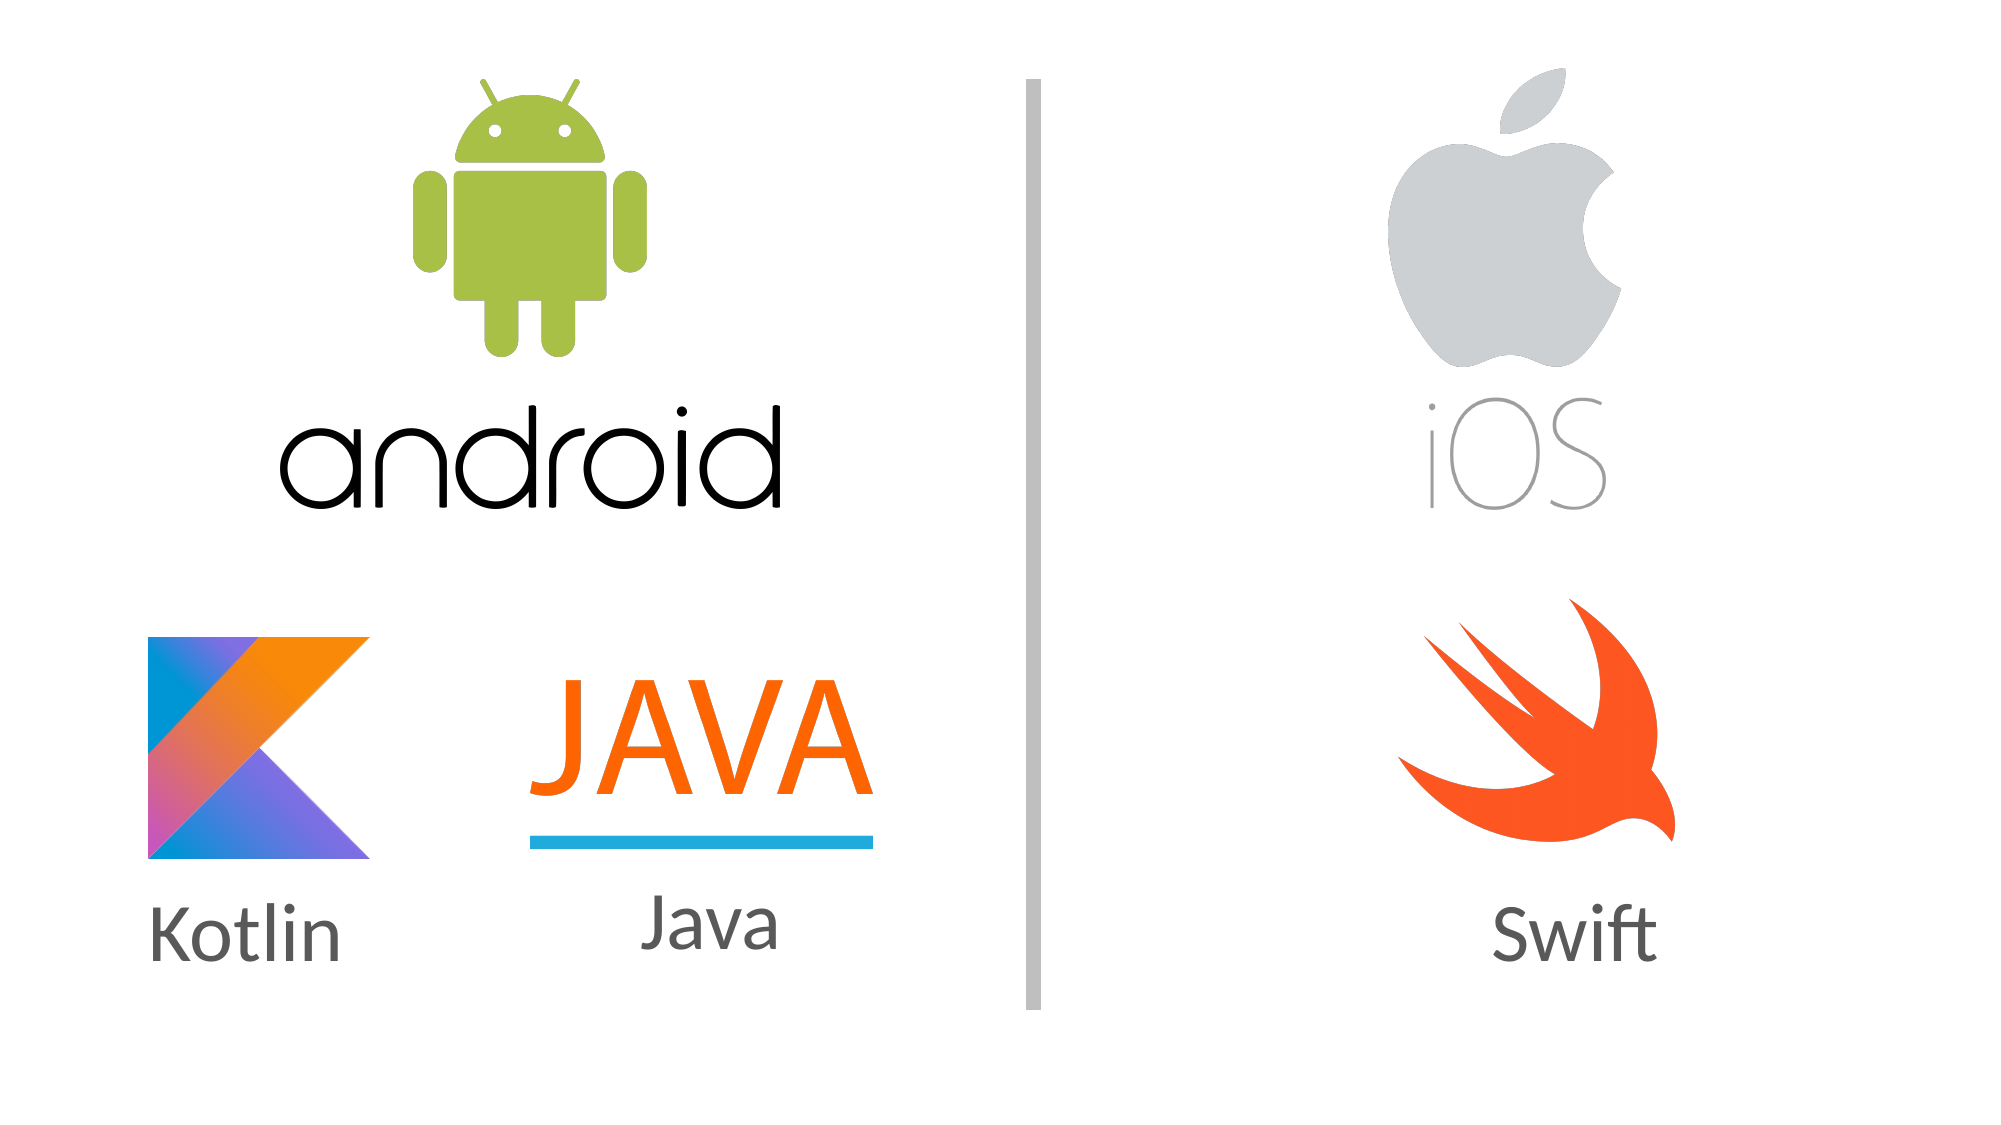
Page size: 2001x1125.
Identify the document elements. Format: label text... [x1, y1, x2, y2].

picture [280, 405, 780, 509]
picture [1398, 581, 1675, 859]
text_box Swift [1452, 871, 1699, 986]
text_box Java [588, 936, 835, 974]
picture [1355, 68, 1654, 367]
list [148, 637, 370, 859]
picture [1419, 392, 1622, 522]
picture [391, 79, 669, 357]
text_box Kotlin [122, 871, 370, 986]
picture [530, 593, 873, 936]
